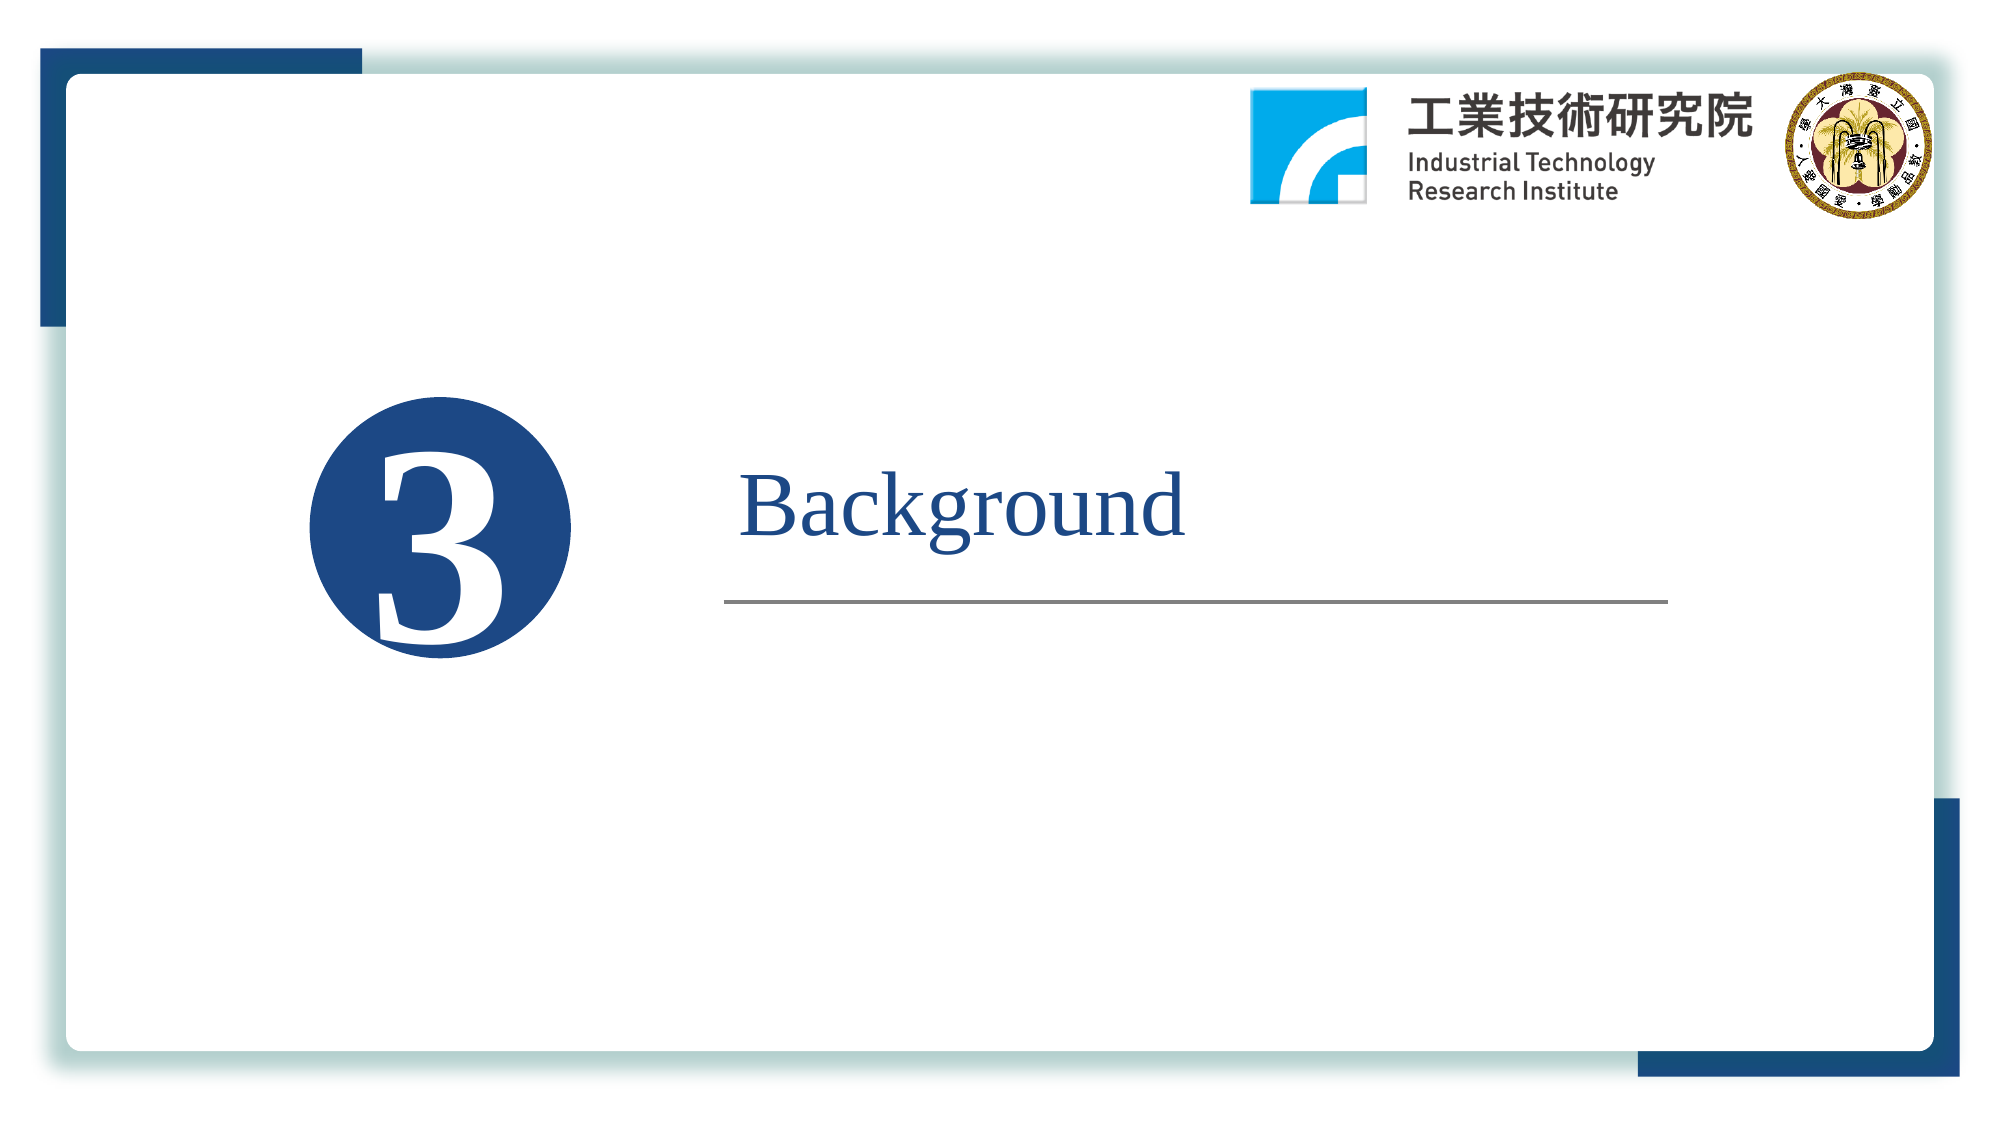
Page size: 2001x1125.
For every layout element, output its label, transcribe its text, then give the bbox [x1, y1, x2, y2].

text_box [1949, 1067, 1961, 1078]
picture [1785, 72, 1932, 219]
text_box Background [723, 436, 1669, 561]
picture [1242, 61, 1760, 229]
text_box [65, 72, 1935, 1053]
text_box [39, 47, 52, 60]
text_box 3 [308, 396, 572, 660]
